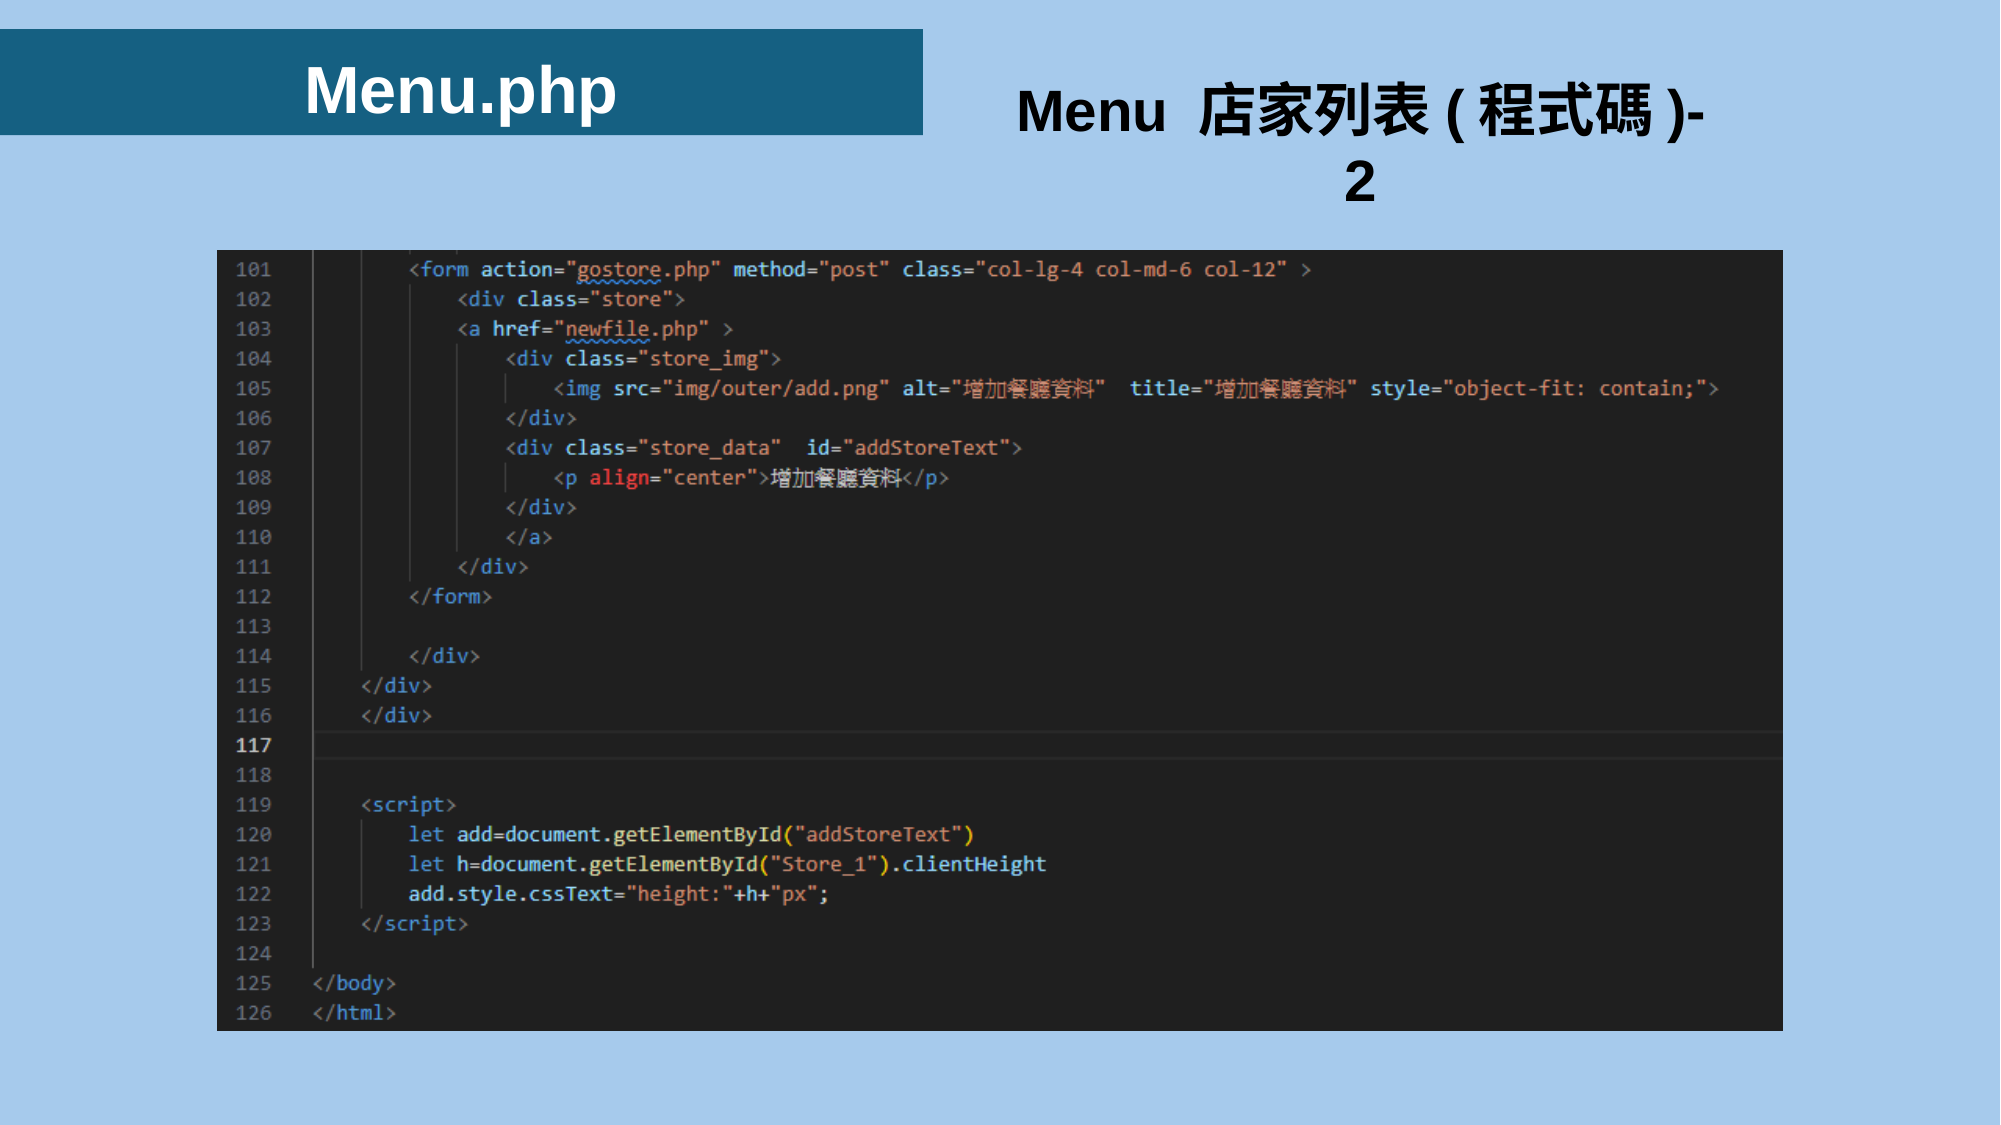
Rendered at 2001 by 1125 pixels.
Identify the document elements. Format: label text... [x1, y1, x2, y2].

text_box Menu.php [84, 39, 839, 134]
picture [217, 250, 1783, 1032]
text_box Menu 店家列表(程式碼)-2 [999, 65, 1723, 221]
text_box [0, 29, 923, 136]
